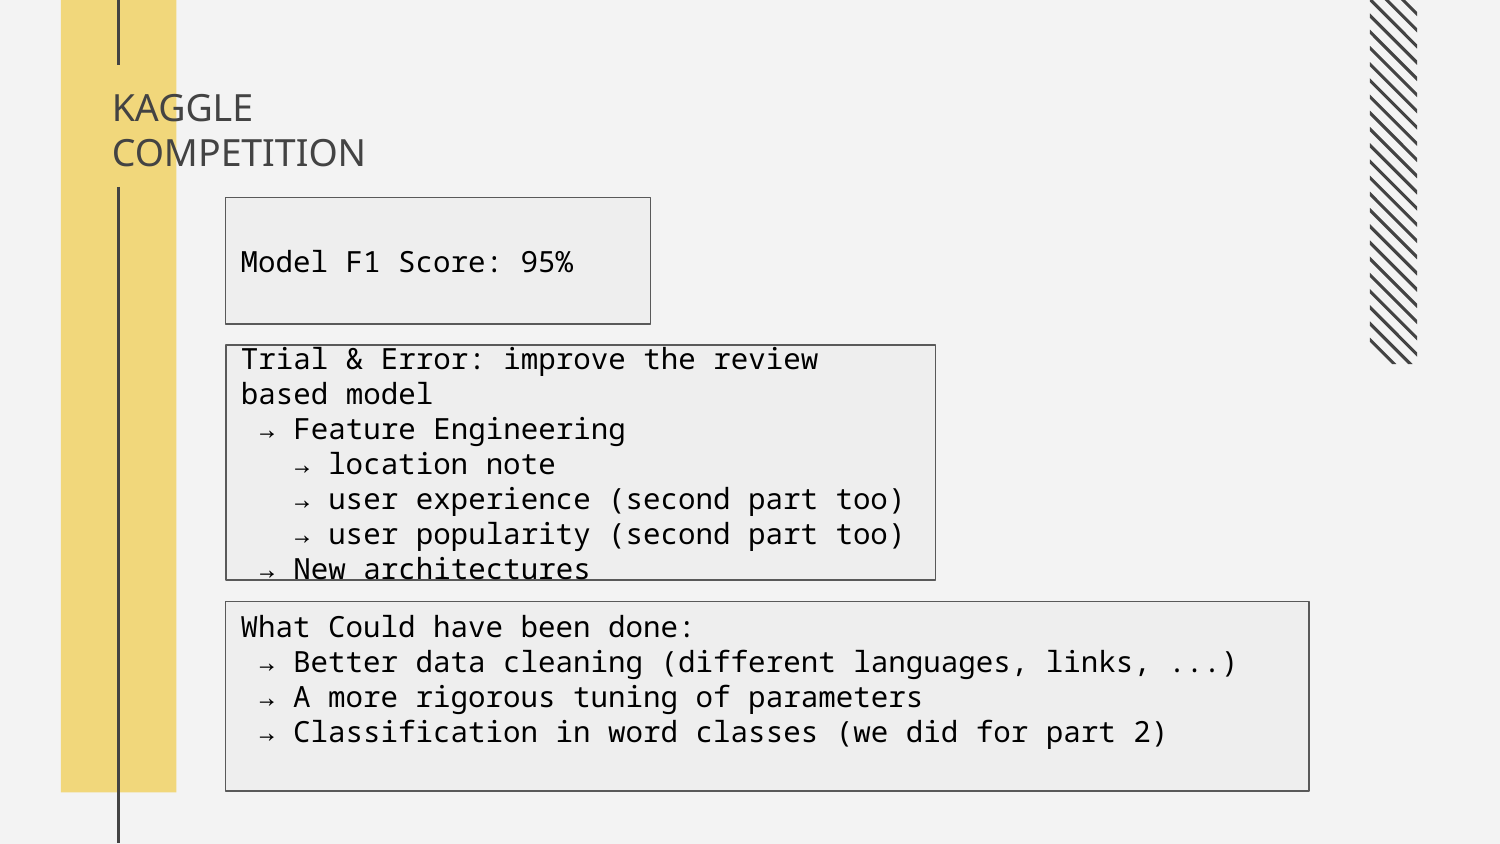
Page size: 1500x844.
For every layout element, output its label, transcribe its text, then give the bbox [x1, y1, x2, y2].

text_box What Could have been done: → Better data cleaning (different languages, links, ...) → A more rigorous tuning of parameters → Classification in word classes (we did for part 2) [225, 601, 1310, 791]
text_box Model F1 Score: 95% [225, 197, 651, 325]
title KAGGLE COMPETITION [96, 67, 406, 190]
text_box Trial & Error: improve the review based model → Feature Engineering → location note → user experience (second part too) → user popularity (second part too) → New architectures [225, 345, 936, 581]
